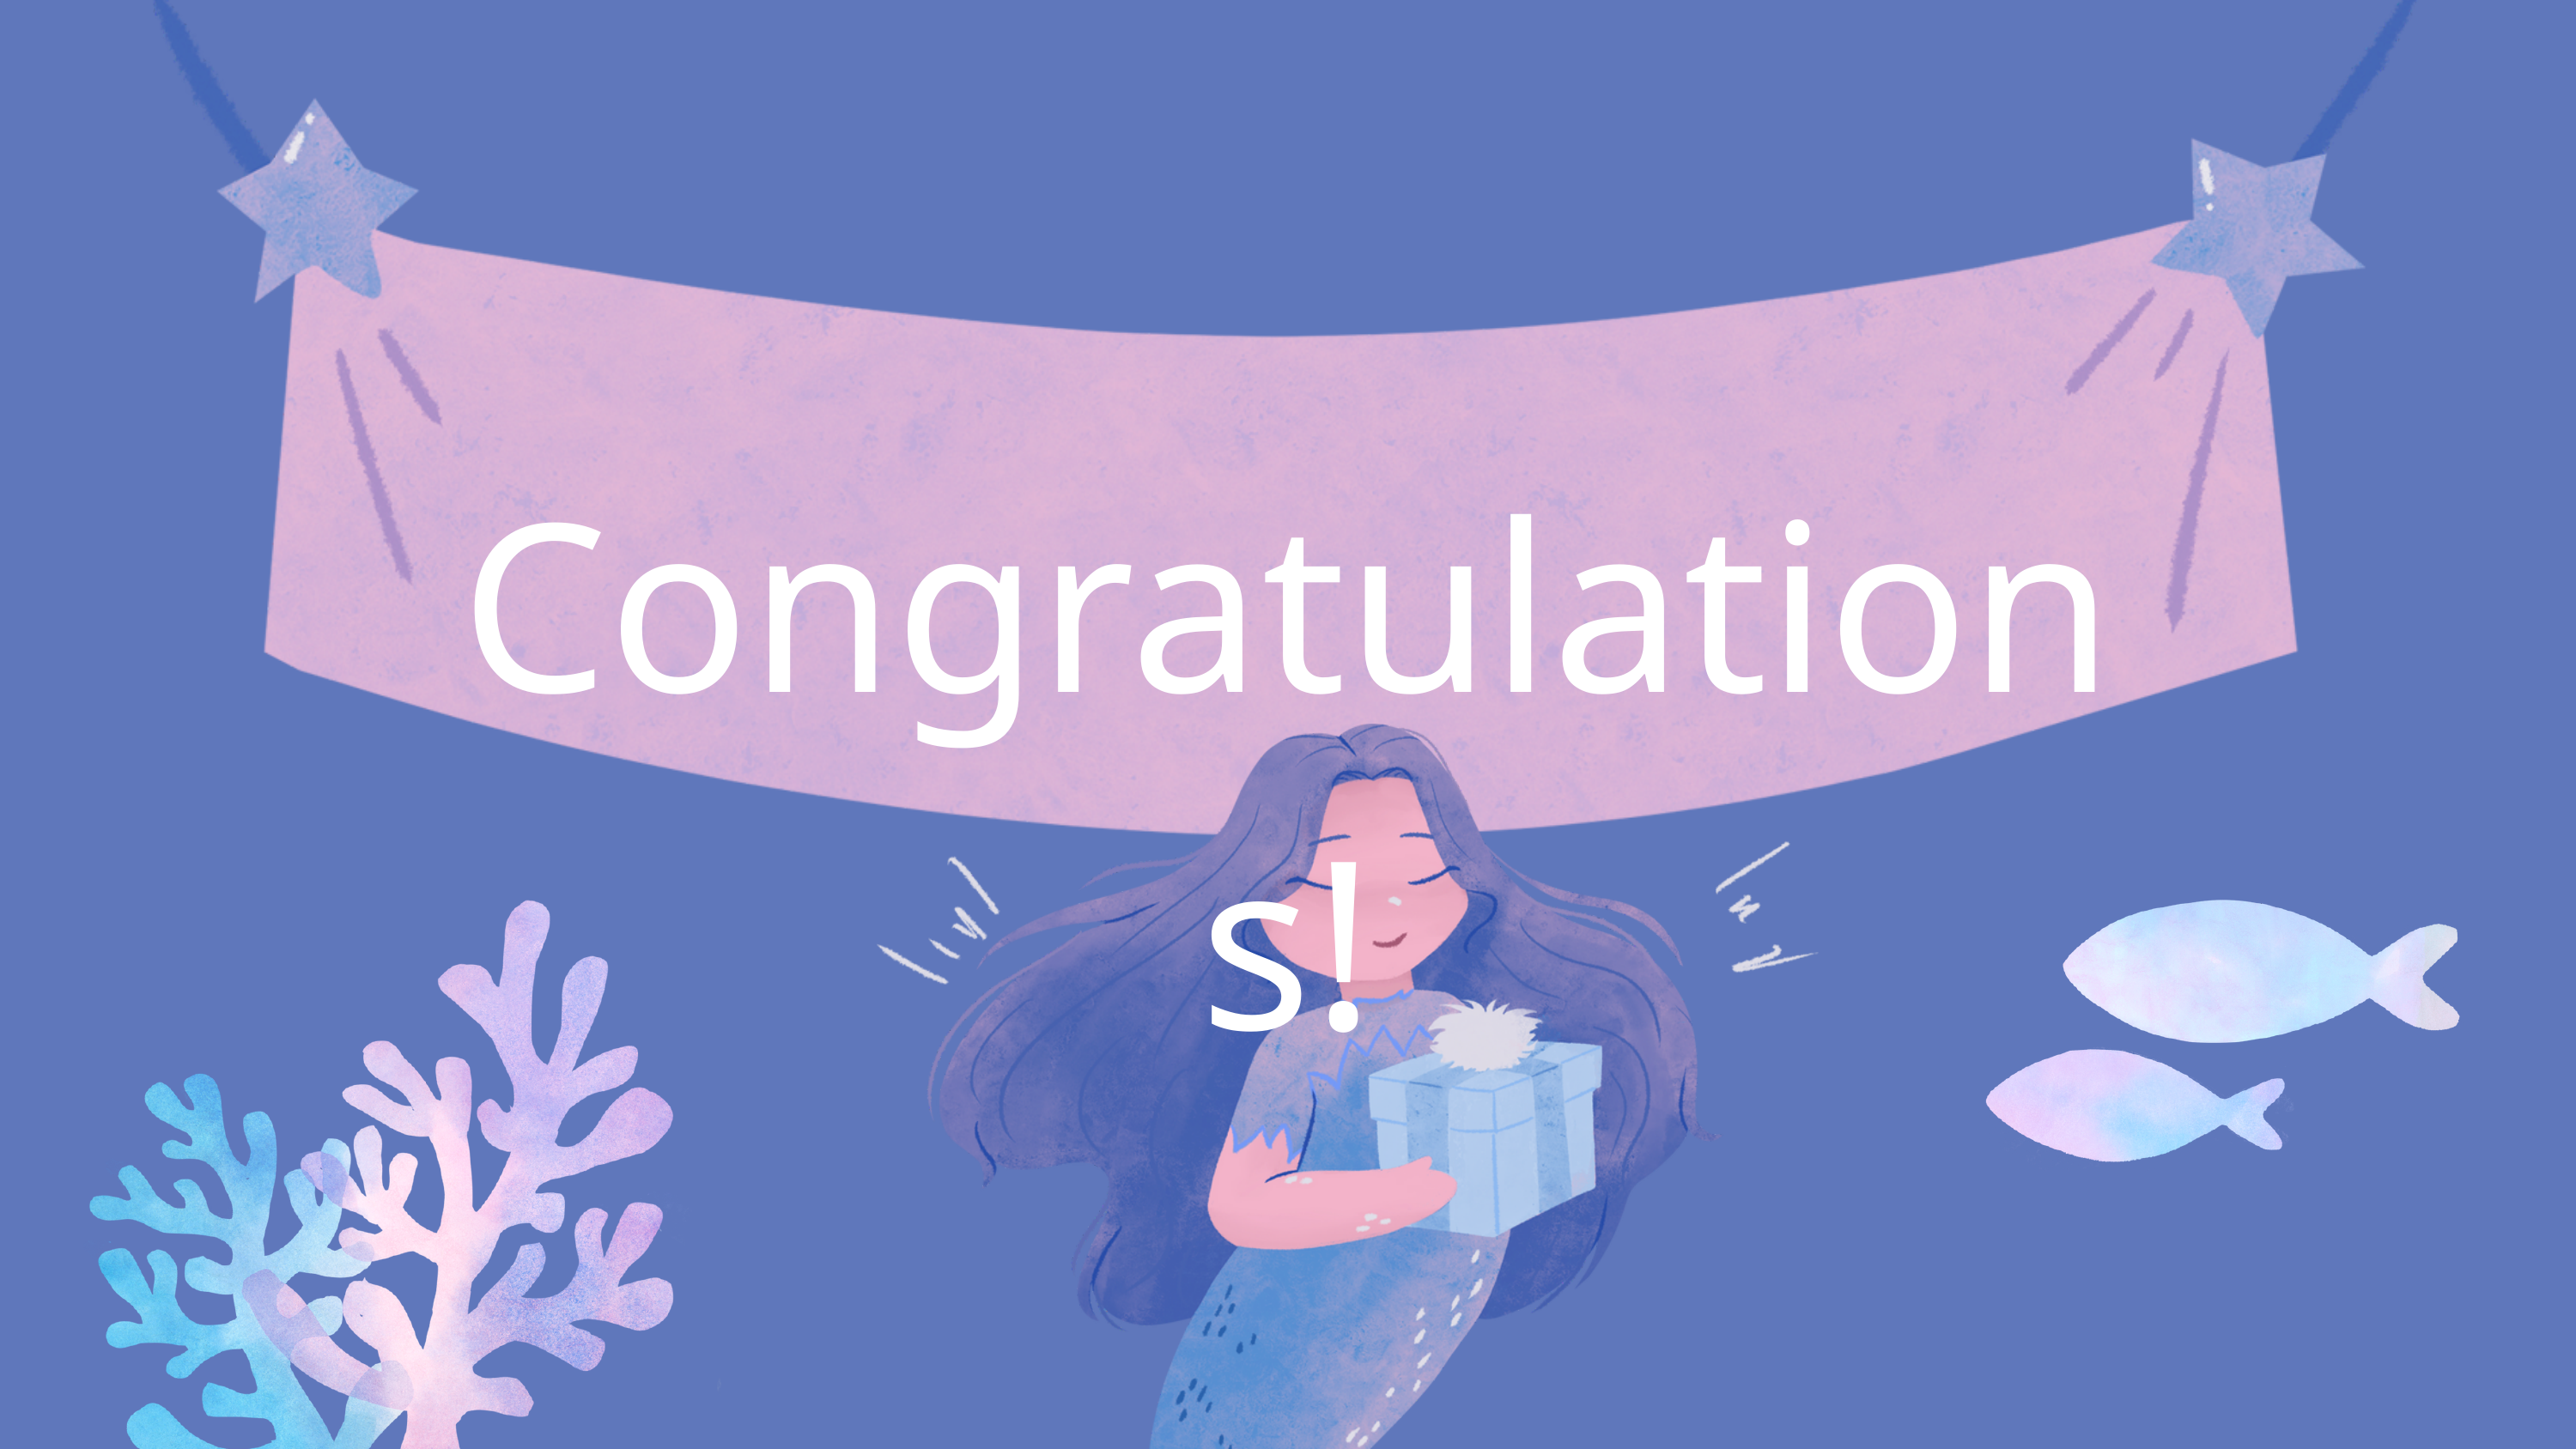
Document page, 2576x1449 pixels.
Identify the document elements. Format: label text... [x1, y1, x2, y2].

text_box [877, 1076, 1819, 1449]
text_box [1974, 900, 2465, 1178]
text_box [144, 0, 2431, 838]
text_box Congratulations! [446, 402, 2130, 1076]
text_box [82, 900, 722, 1449]
